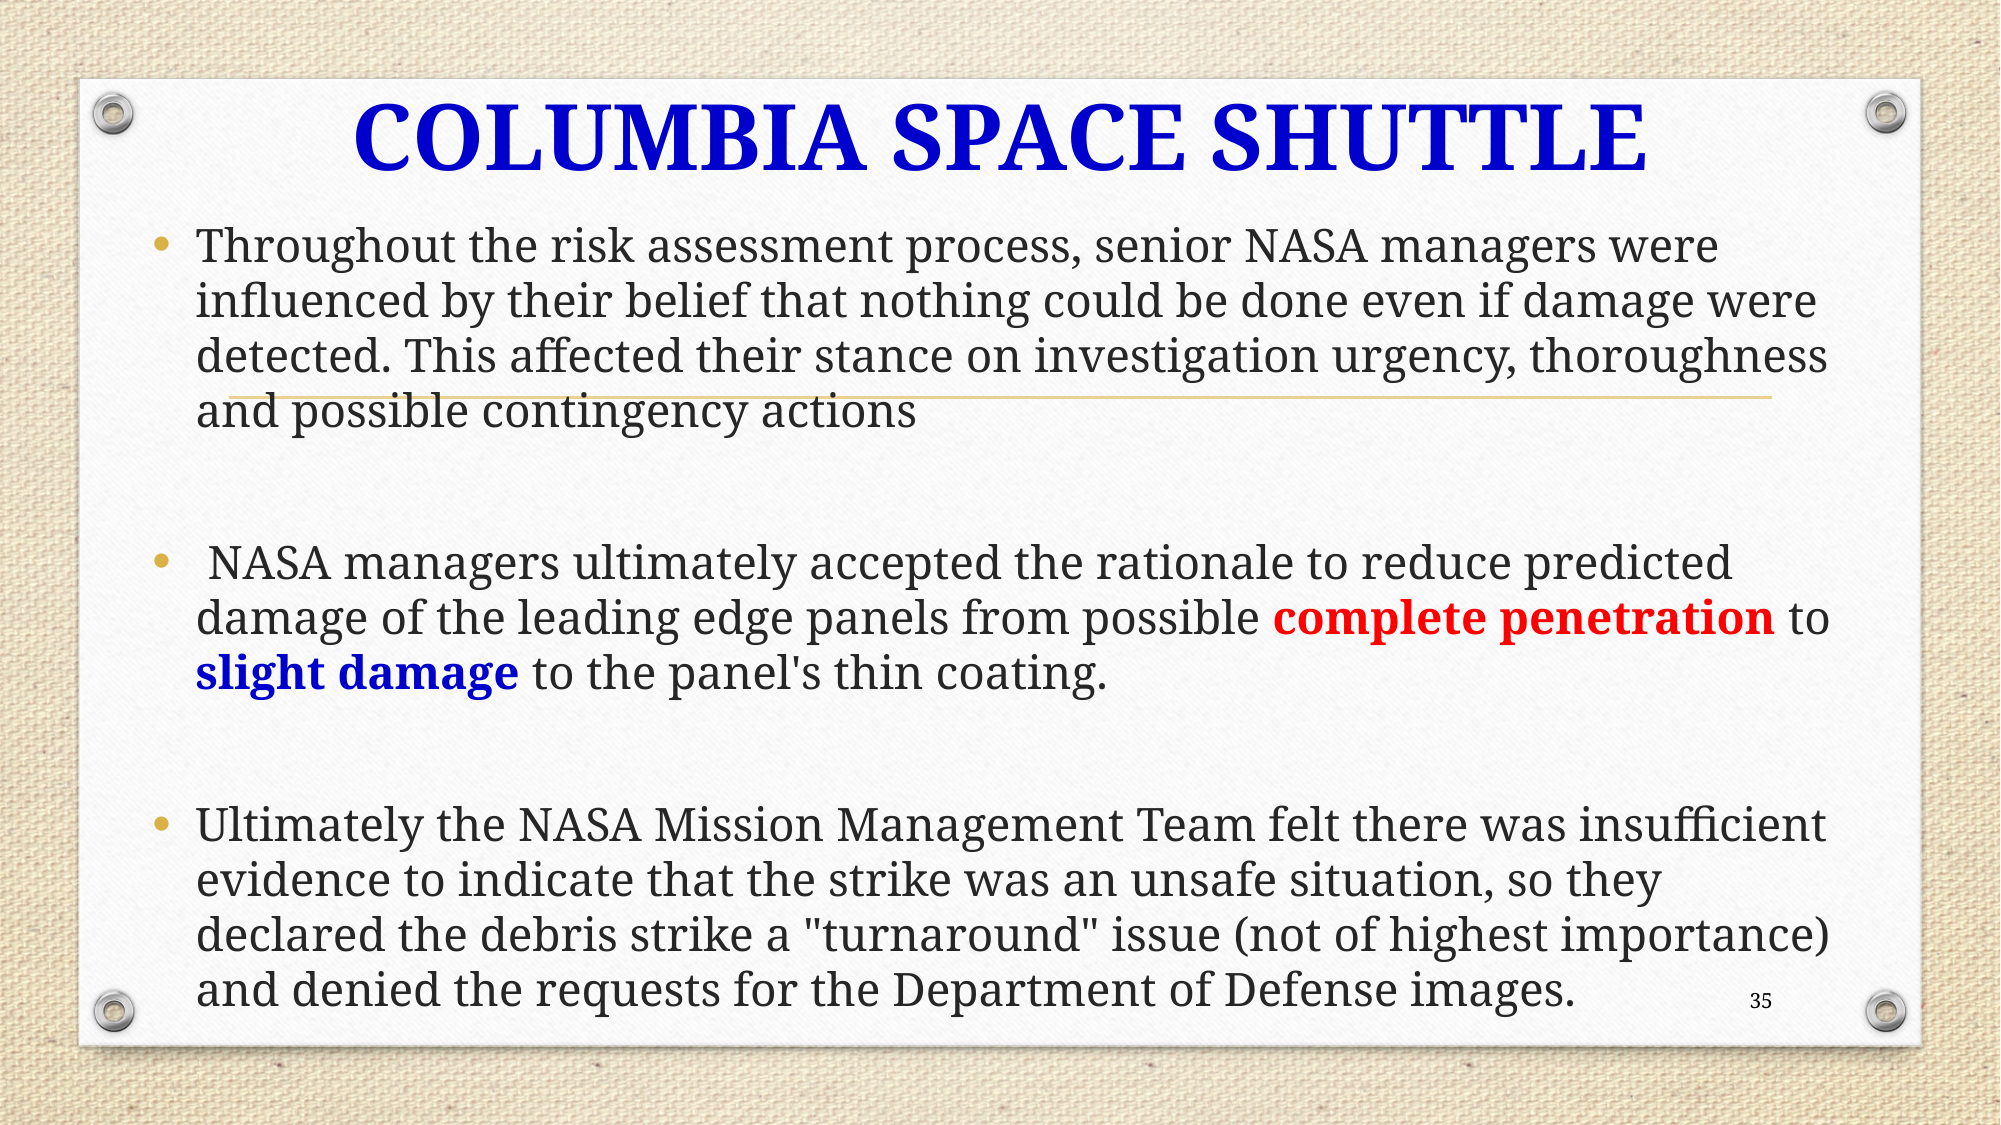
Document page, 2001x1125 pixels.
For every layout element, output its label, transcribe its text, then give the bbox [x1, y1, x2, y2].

slide_number 35 [1698, 979, 1788, 1025]
title COLUMBIA SPACE SHUTTLE [137, 59, 1863, 208]
picture [0, 0, 2001, 1125]
list Throughout the risk assessment process, senior NASA managers were influenced by their belief that nothing could be done even if damage were detected. This affected their stance on investigation urgency, thoroughness and possible contingency actions NASA managers ultimately accepted the rationale to reduce predicted damage of the leading edge panels from possible complete penetration to slight damage to the panel's thin coating. Ultimately the NASA Mission Management Team felt there was insufficient evidence to indicate that the strike was an unsafe situation, so they declared the debris strike a "turnaround" issue (not of highest importance) and denied the requests for the Department of Defense images. [137, 208, 1863, 1081]
